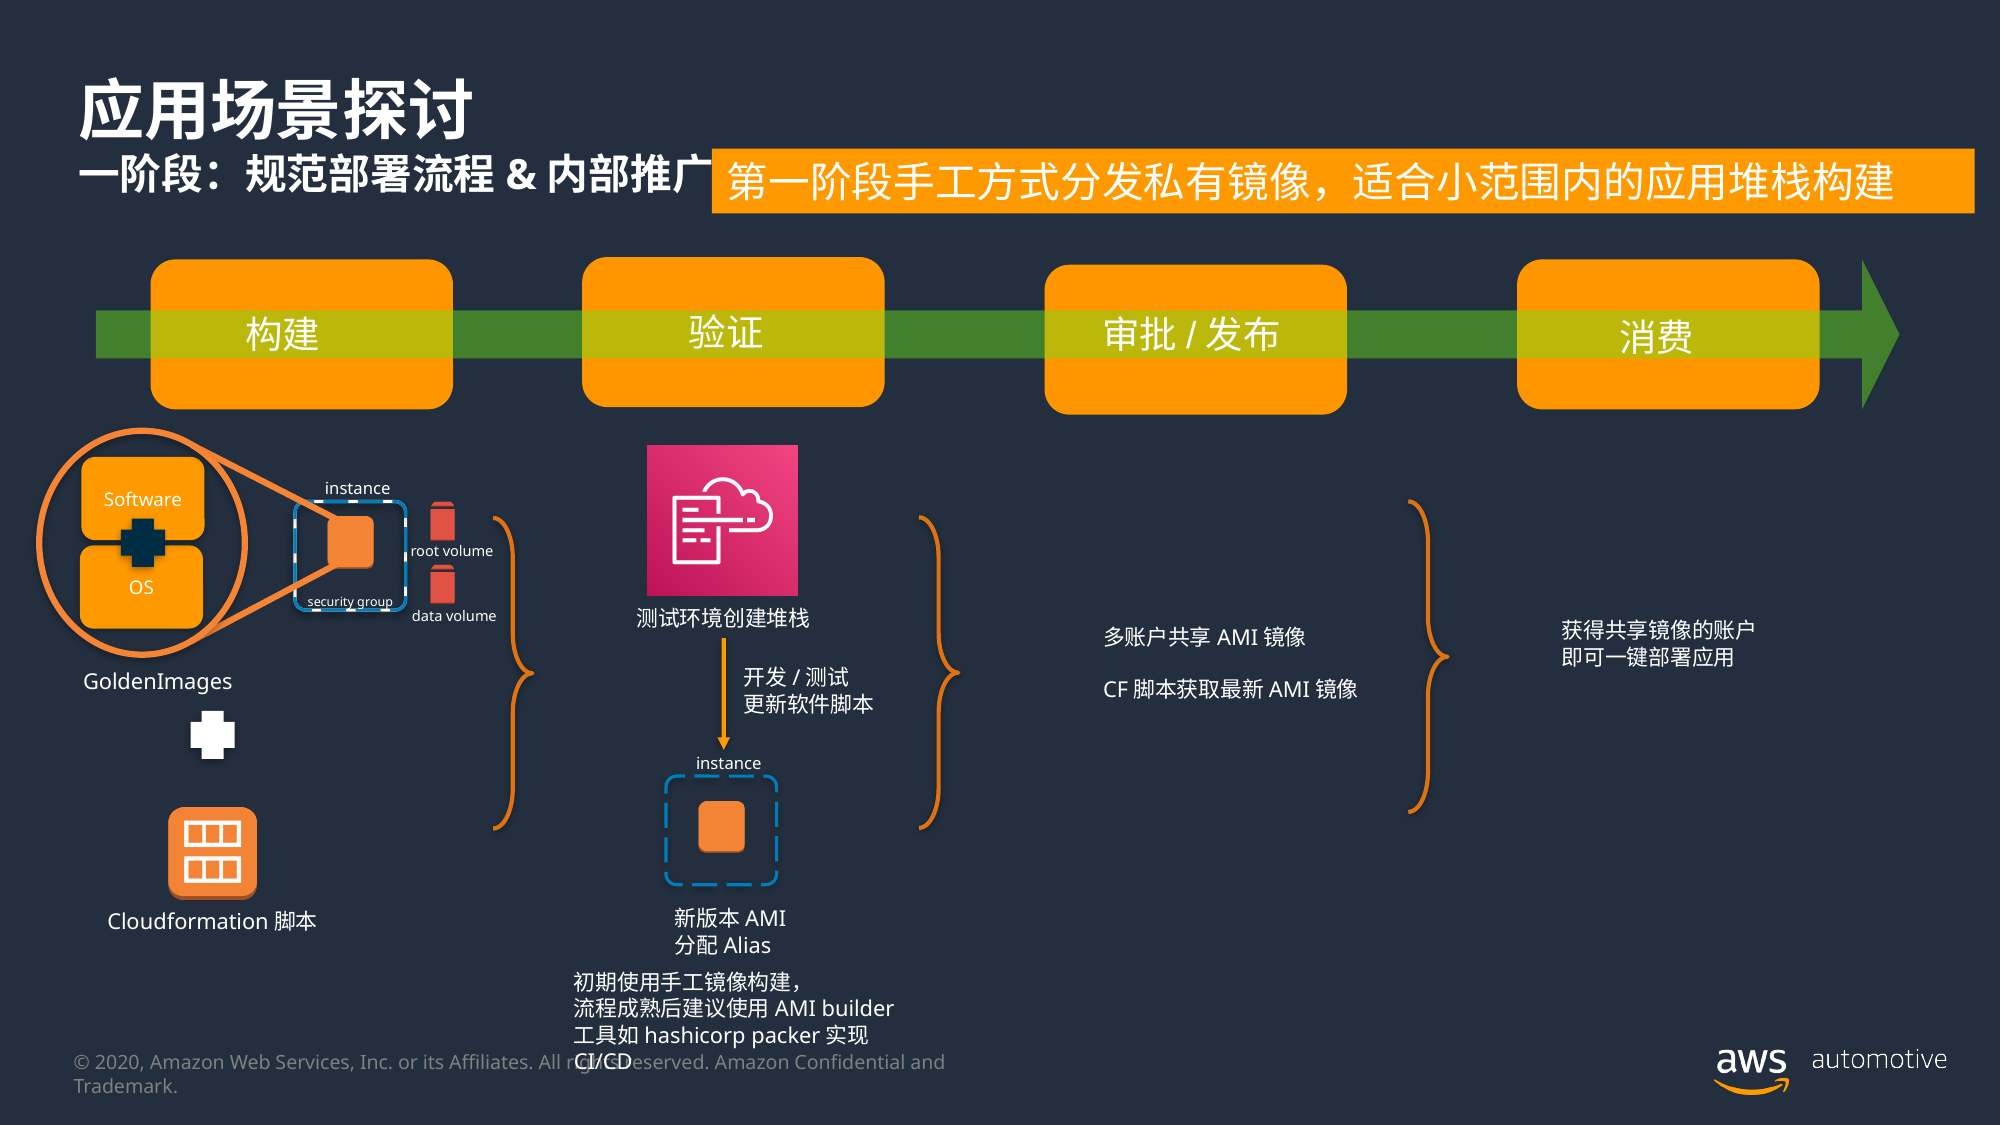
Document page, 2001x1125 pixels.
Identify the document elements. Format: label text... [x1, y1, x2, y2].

text_box 初期使用手工镜像构建， 流程成熟后建议使用AMI builder工具如hashicorp packer实现CI/CD [559, 961, 929, 1082]
text_box 多账户共享AMI镜像 CF脚本获取最新AMI镜像 [1088, 615, 1374, 736]
text_box Cloudformation脚本 [92, 900, 333, 942]
picture [646, 445, 798, 596]
text_box 开发/测试 更新软件脚本 [731, 656, 890, 724]
picture [698, 800, 745, 853]
text_box [492, 637, 535, 831]
text_box [1408, 499, 1450, 815]
text_box 测试环境创建堆栈 [621, 597, 826, 638]
text_box [665, 775, 778, 886]
text_box 获得共享镜像的账户 即可一键部署应用 [1546, 609, 1773, 677]
picture [167, 807, 258, 901]
text_box instance [690, 752, 768, 774]
picture [1714, 1033, 1964, 1095]
title 应用场景探讨 一阶段：规范部署流程&内部推广 [48, 44, 1723, 192]
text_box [95, 256, 1900, 415]
text_box [918, 515, 961, 830]
text_box GoldenImages [68, 663, 248, 701]
text_box 新版本AMI 分配Alias [660, 897, 801, 961]
text_box 第一阶段手工方式分发私有镜像，适合小范围内的应用堆栈构建 [711, 148, 1975, 214]
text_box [38, 430, 512, 655]
text_box [190, 710, 235, 760]
